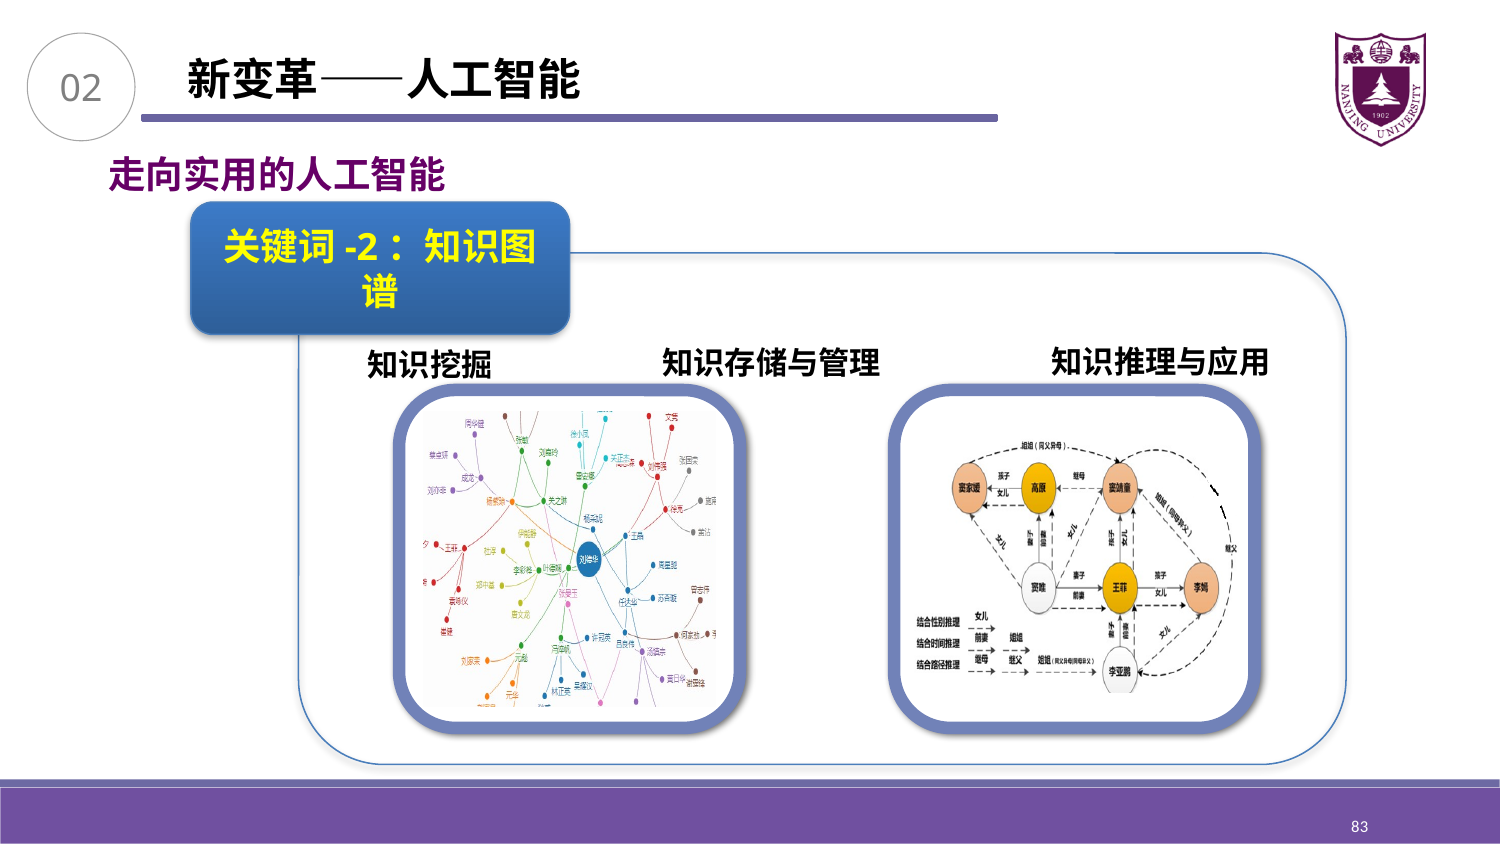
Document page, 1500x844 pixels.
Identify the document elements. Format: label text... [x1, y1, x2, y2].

text_box 知识推理与应用 [1040, 337, 1346, 386]
text_box 新变革——人工智能 [176, 46, 593, 111]
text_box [398, 389, 741, 729]
text_box [141, 114, 998, 122]
text_box 02 [25, 31, 137, 143]
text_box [893, 389, 1255, 729]
text_box [298, 252, 1347, 765]
text_box 走向实用的人工智能 [97, 145, 841, 202]
text_box 关键词-2：知识图谱 [190, 202, 570, 335]
picture [1334, 31, 1427, 147]
text_box 知识存储与管理 [651, 337, 957, 386]
slide_number 83 [1218, 803, 1380, 844]
text_box 知识挖掘 [356, 339, 651, 388]
